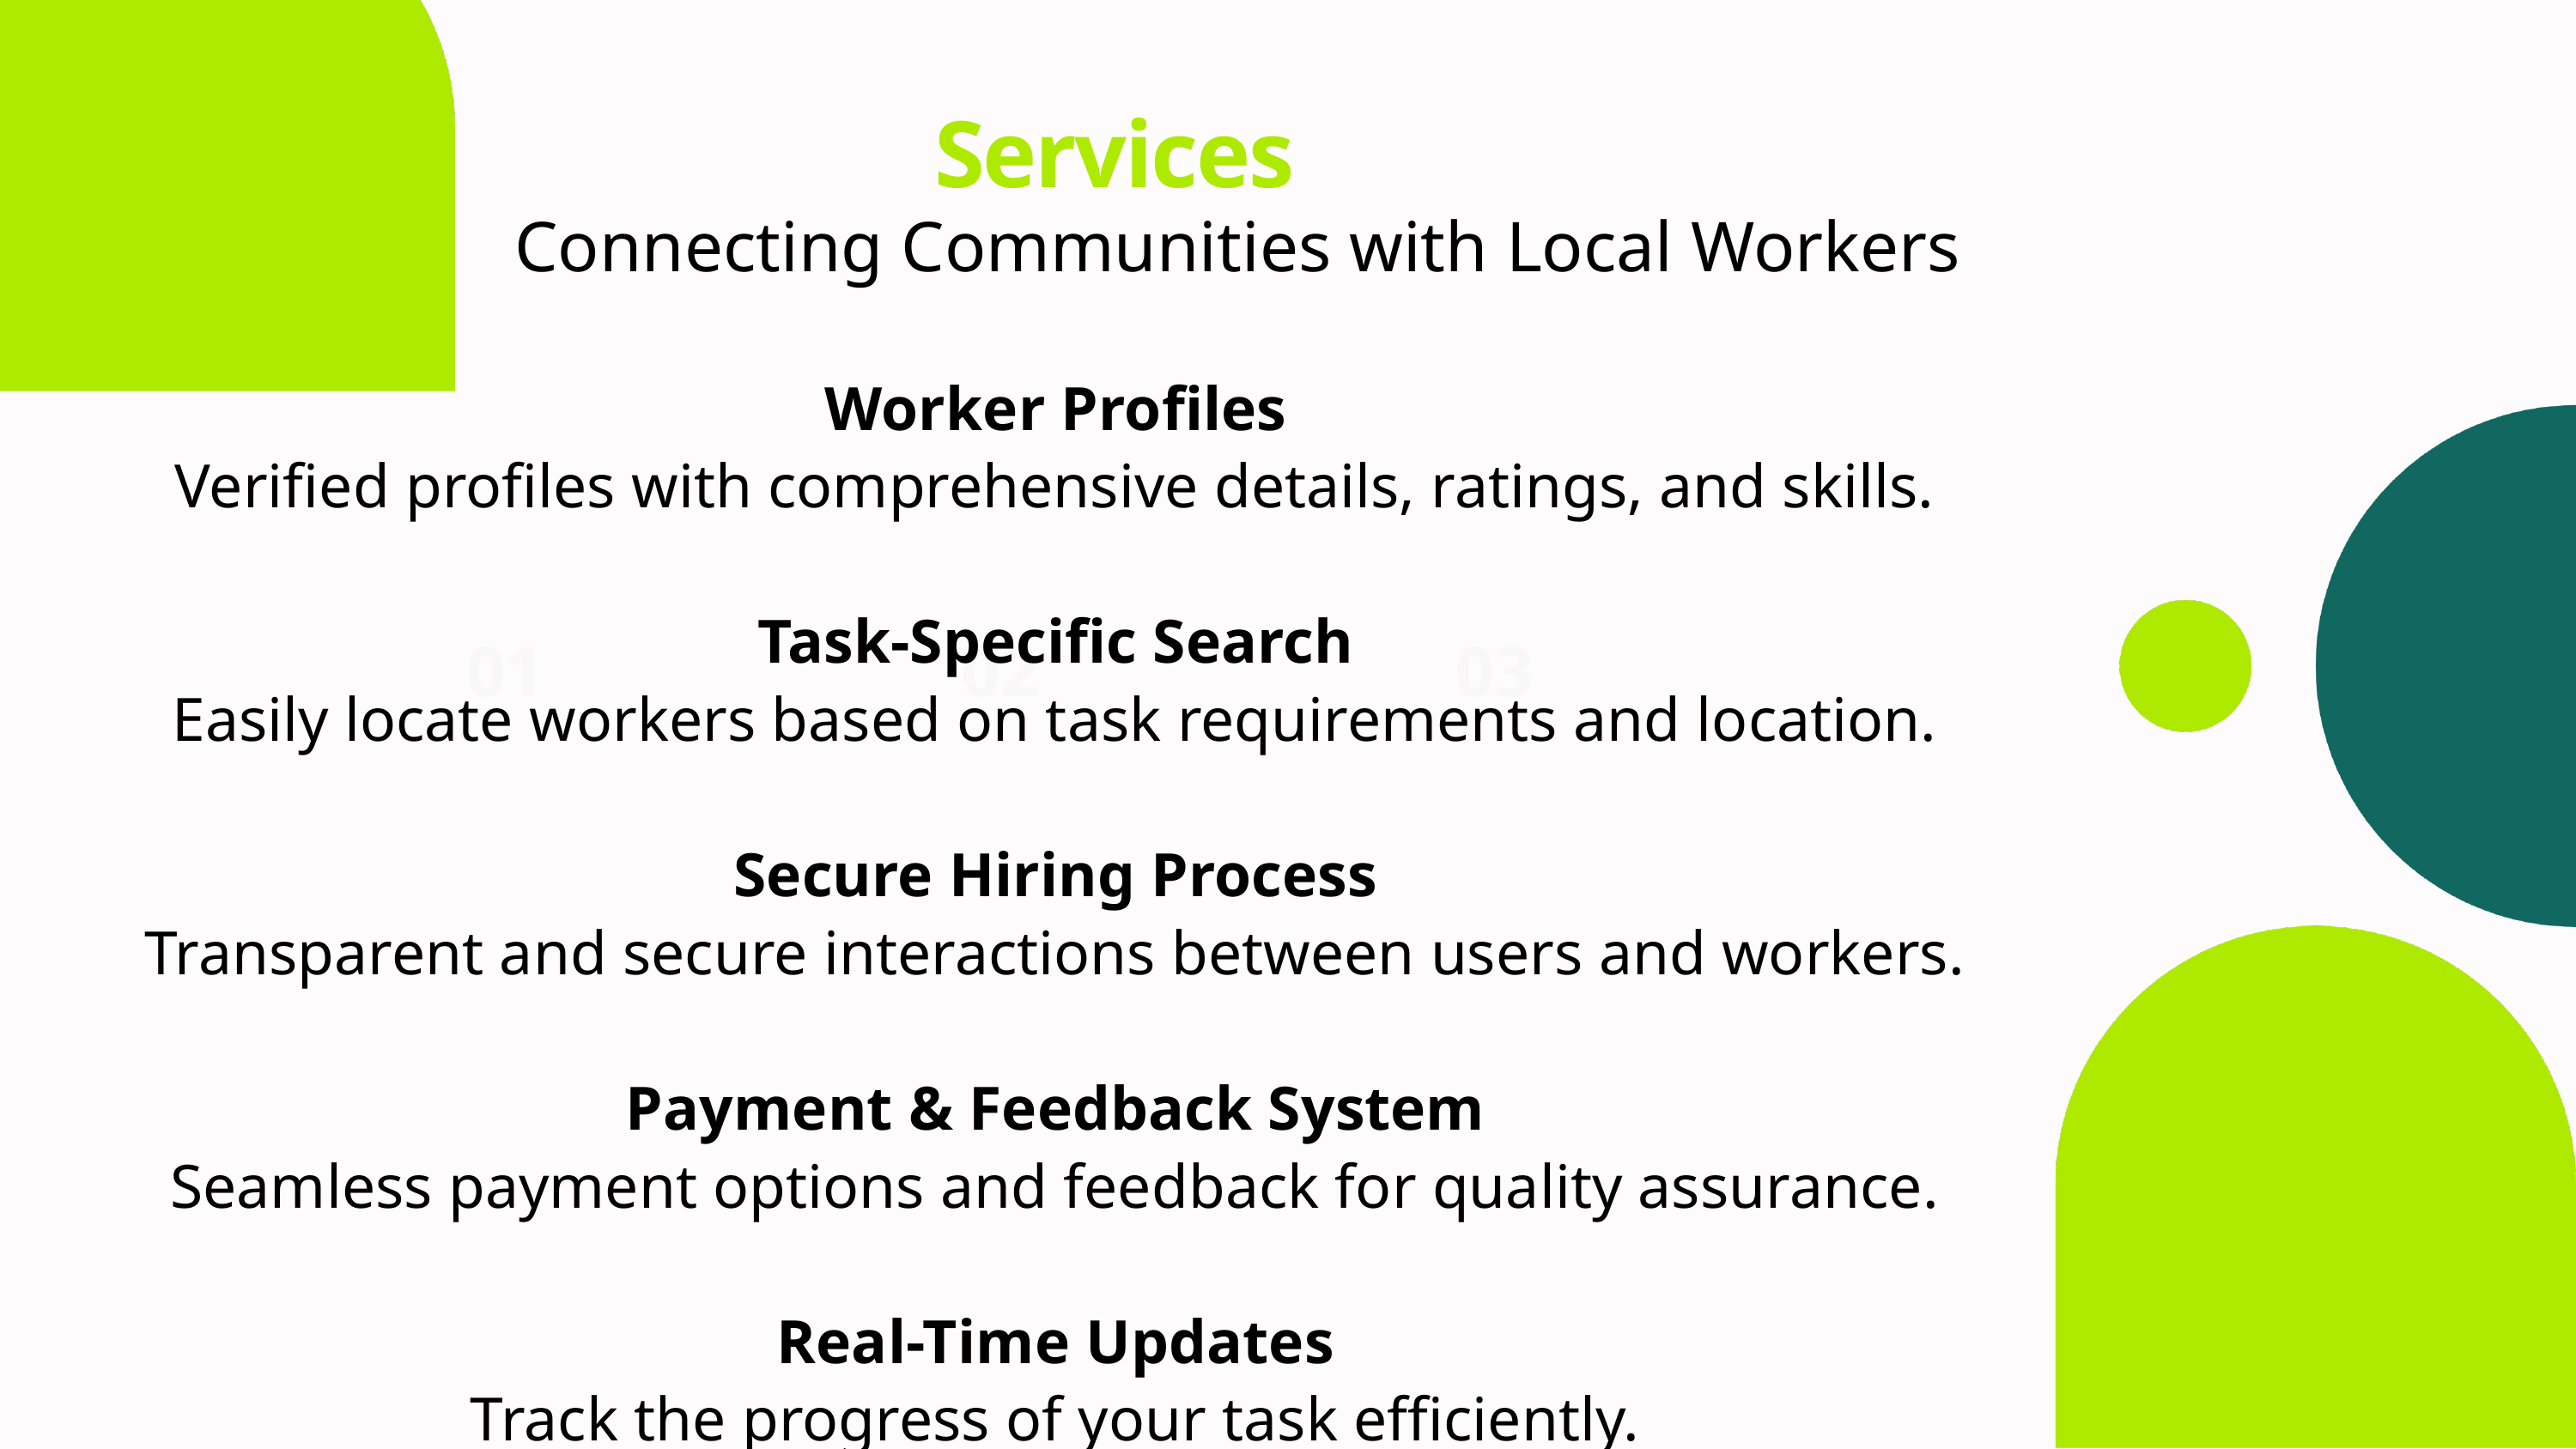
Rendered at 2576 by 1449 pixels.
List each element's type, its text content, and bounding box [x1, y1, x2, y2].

text_box Connecting Communities with Local Workers [225, 196, 2251, 285]
text_box [0, 0, 455, 392]
text_box Services [934, 77, 1971, 196]
text_box [2056, 403, 2576, 1449]
text_box Worker Profiles Verified profiles with comprehensive details, ratings, and skills. Task-Specific Search Easily locate workers based on task requirements and location. Secure Hiring Process Transparent and secure interactions between users and workers. Payment & Feedback System Seamless payment options and feedback for quality assurance. Real-Time Updates Track the progress of your task efficiently. [56, 364, 2056, 1449]
